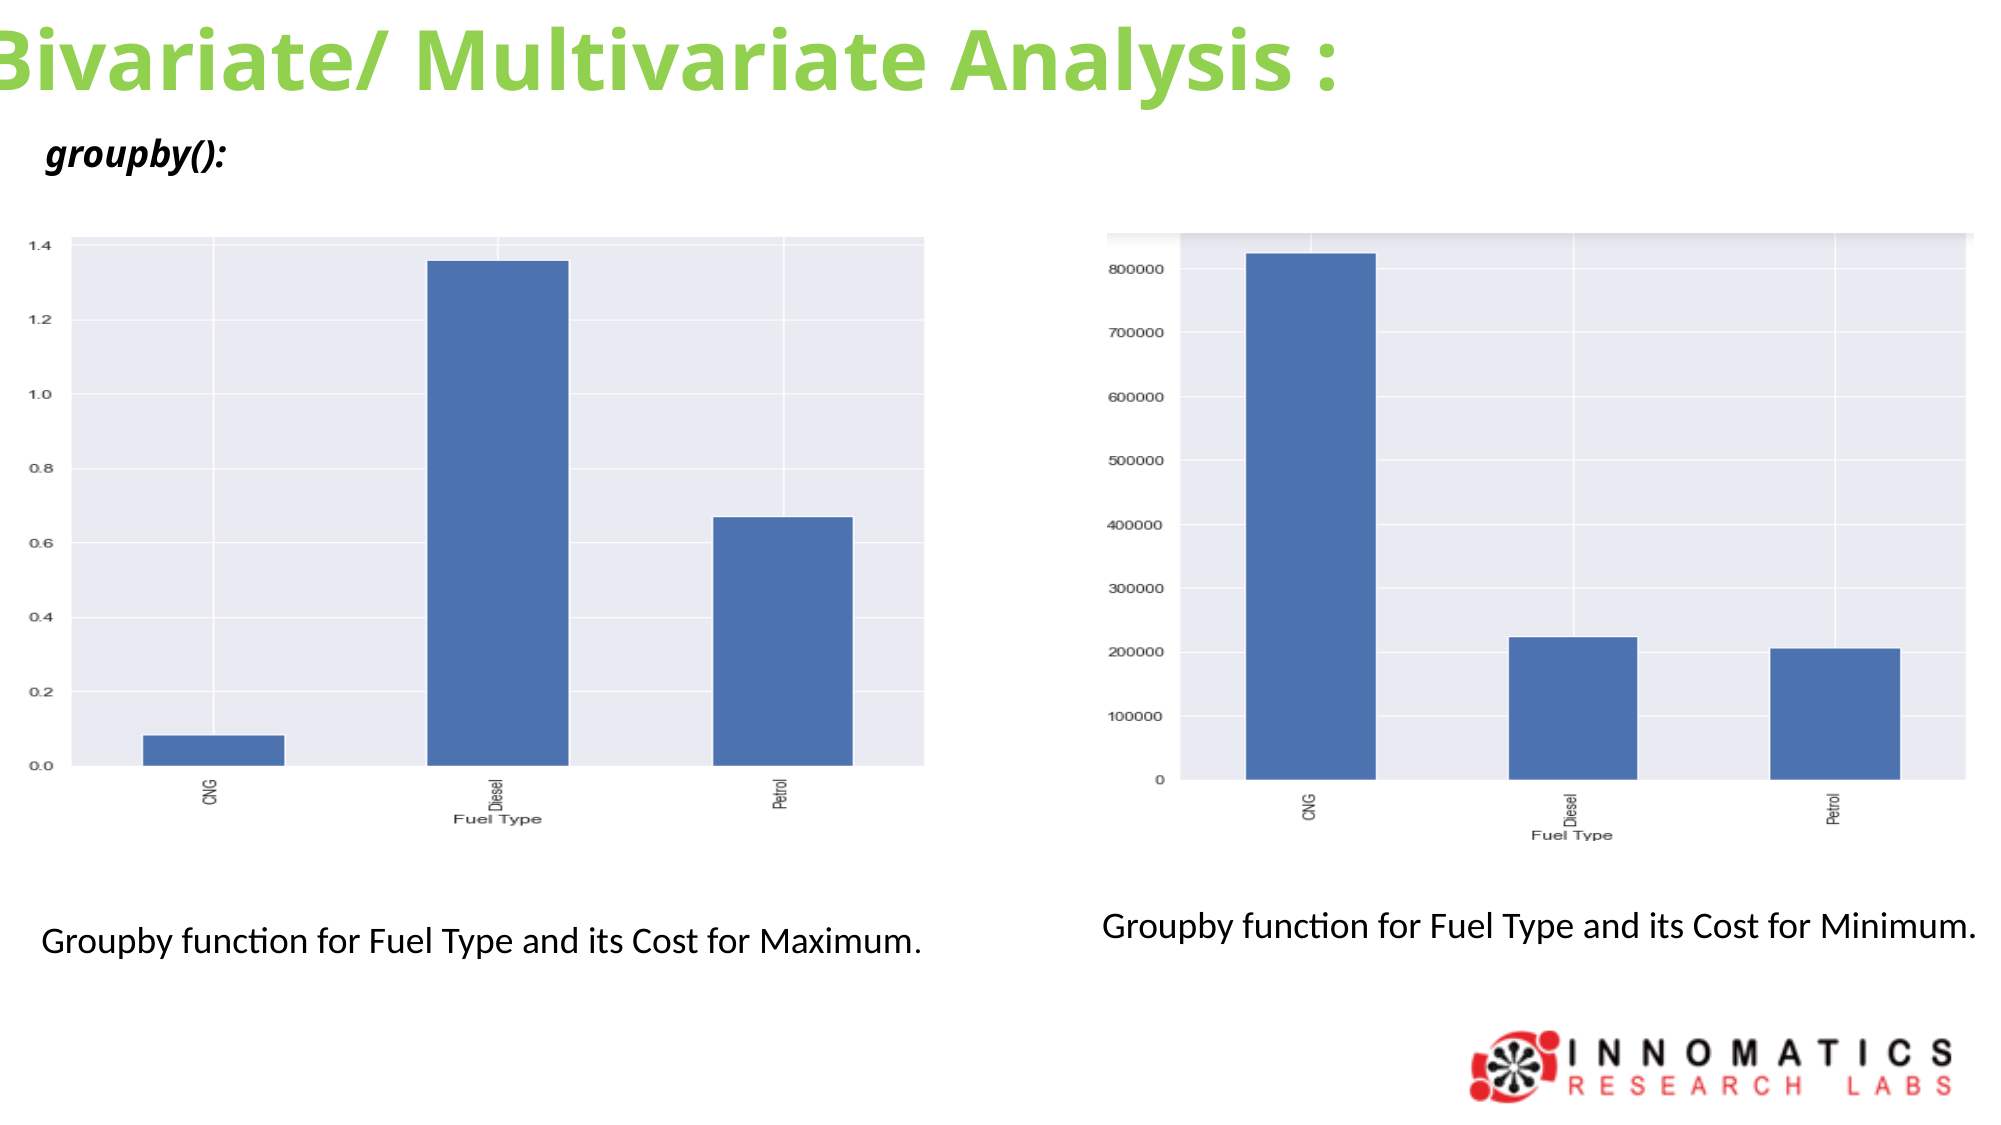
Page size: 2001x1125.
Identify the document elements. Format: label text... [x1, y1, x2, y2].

title Groupby function for Fuel Type and its Cost for Maximum. [26, 866, 945, 1017]
text_box Groupby function for Fuel Type and its Cost for Minimum. [1087, 893, 1994, 954]
text_box groupby(): [30, 122, 242, 183]
text_box Bivariate/ Multivariate Analysis : [0, 0, 1356, 115]
picture [1445, 1014, 1975, 1125]
picture [26, 237, 945, 830]
picture [1107, 232, 1974, 841]
